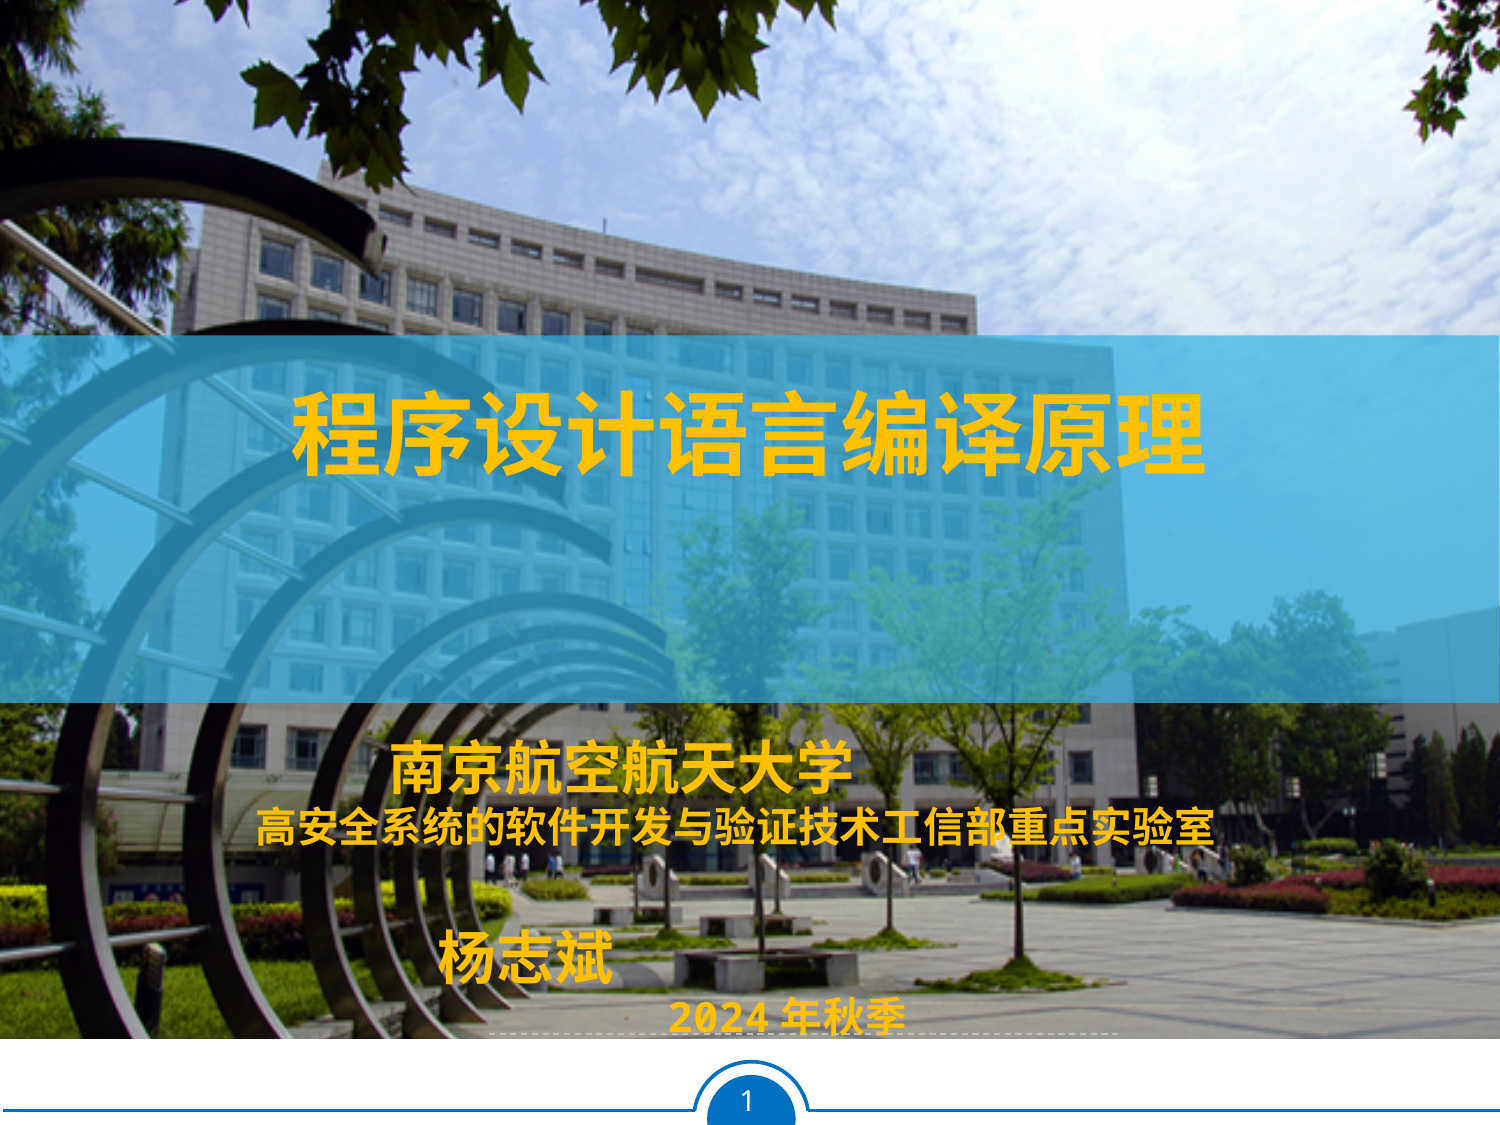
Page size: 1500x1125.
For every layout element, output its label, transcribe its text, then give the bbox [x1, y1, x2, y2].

text_box 南京航空航天大学 高安全系统的软件开发与验证技术工信部重点实验室 杨志斌 2024年秋季 [240, 1046, 1269, 1119]
picture [0, 0, 1500, 1039]
